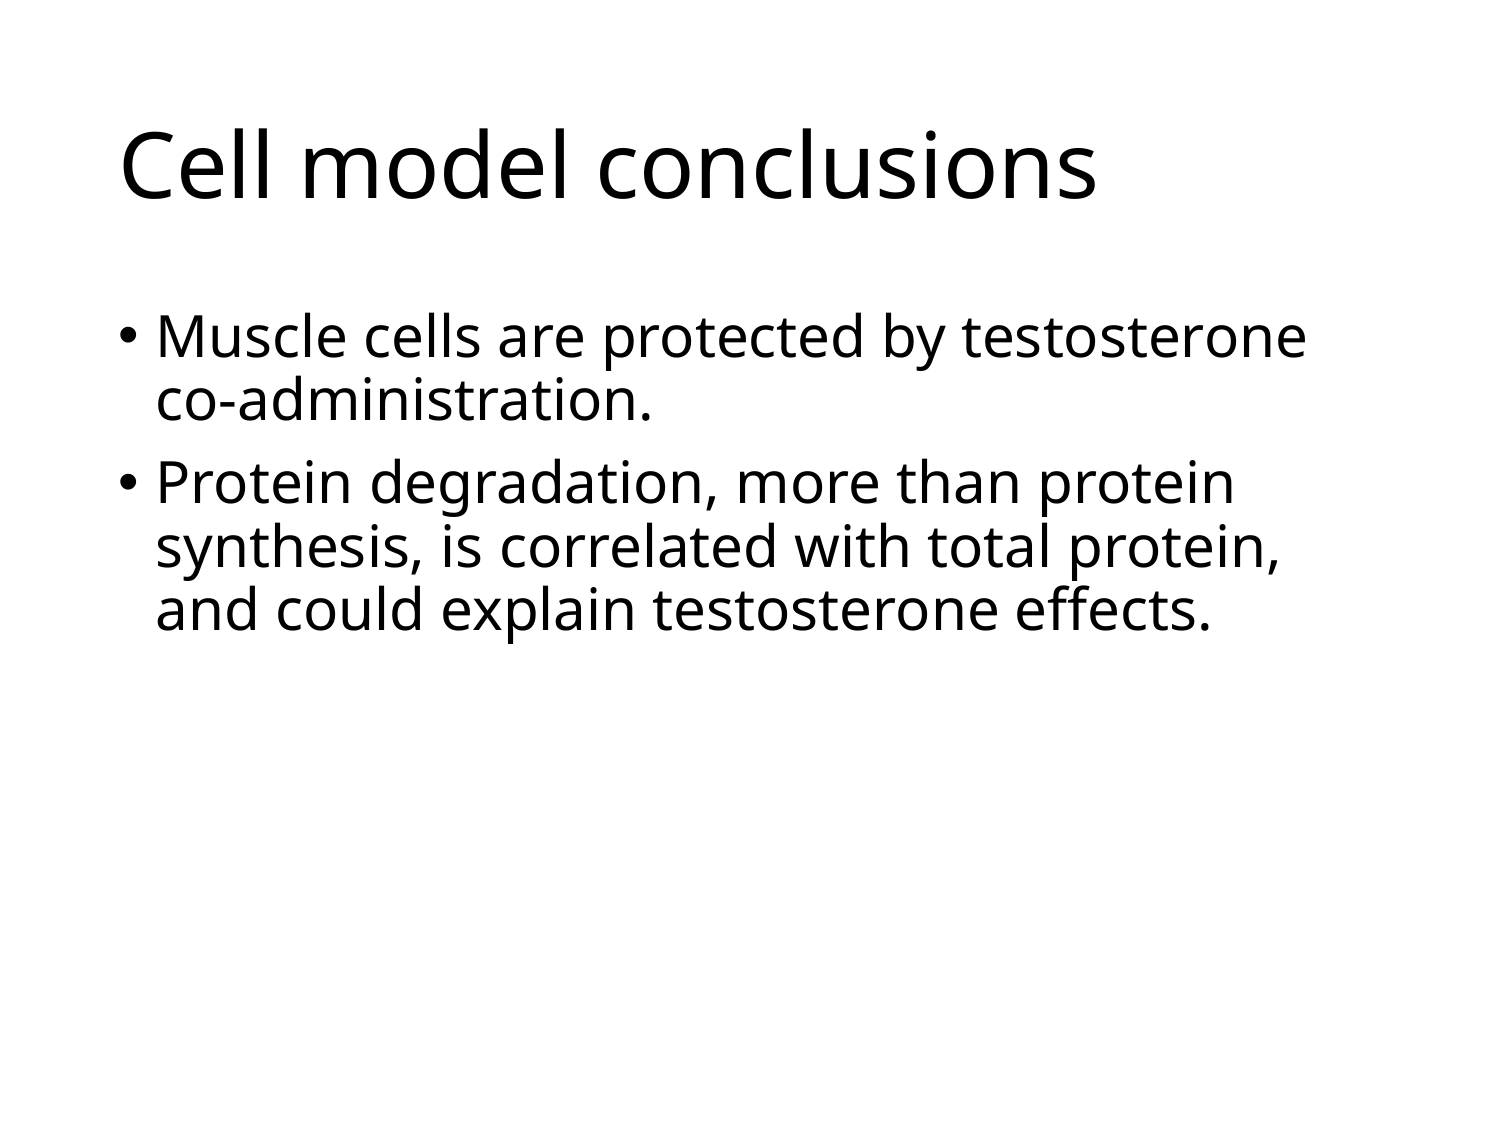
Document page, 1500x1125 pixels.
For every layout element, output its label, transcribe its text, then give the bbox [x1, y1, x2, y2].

list Muscle cells are protected by testosterone co-administration. Protein degradation, more than protein synthesis, is correlated with total protein, and could explain testosterone effects. [103, 299, 1397, 1014]
title Cell model conclusions [103, 59, 1397, 278]
